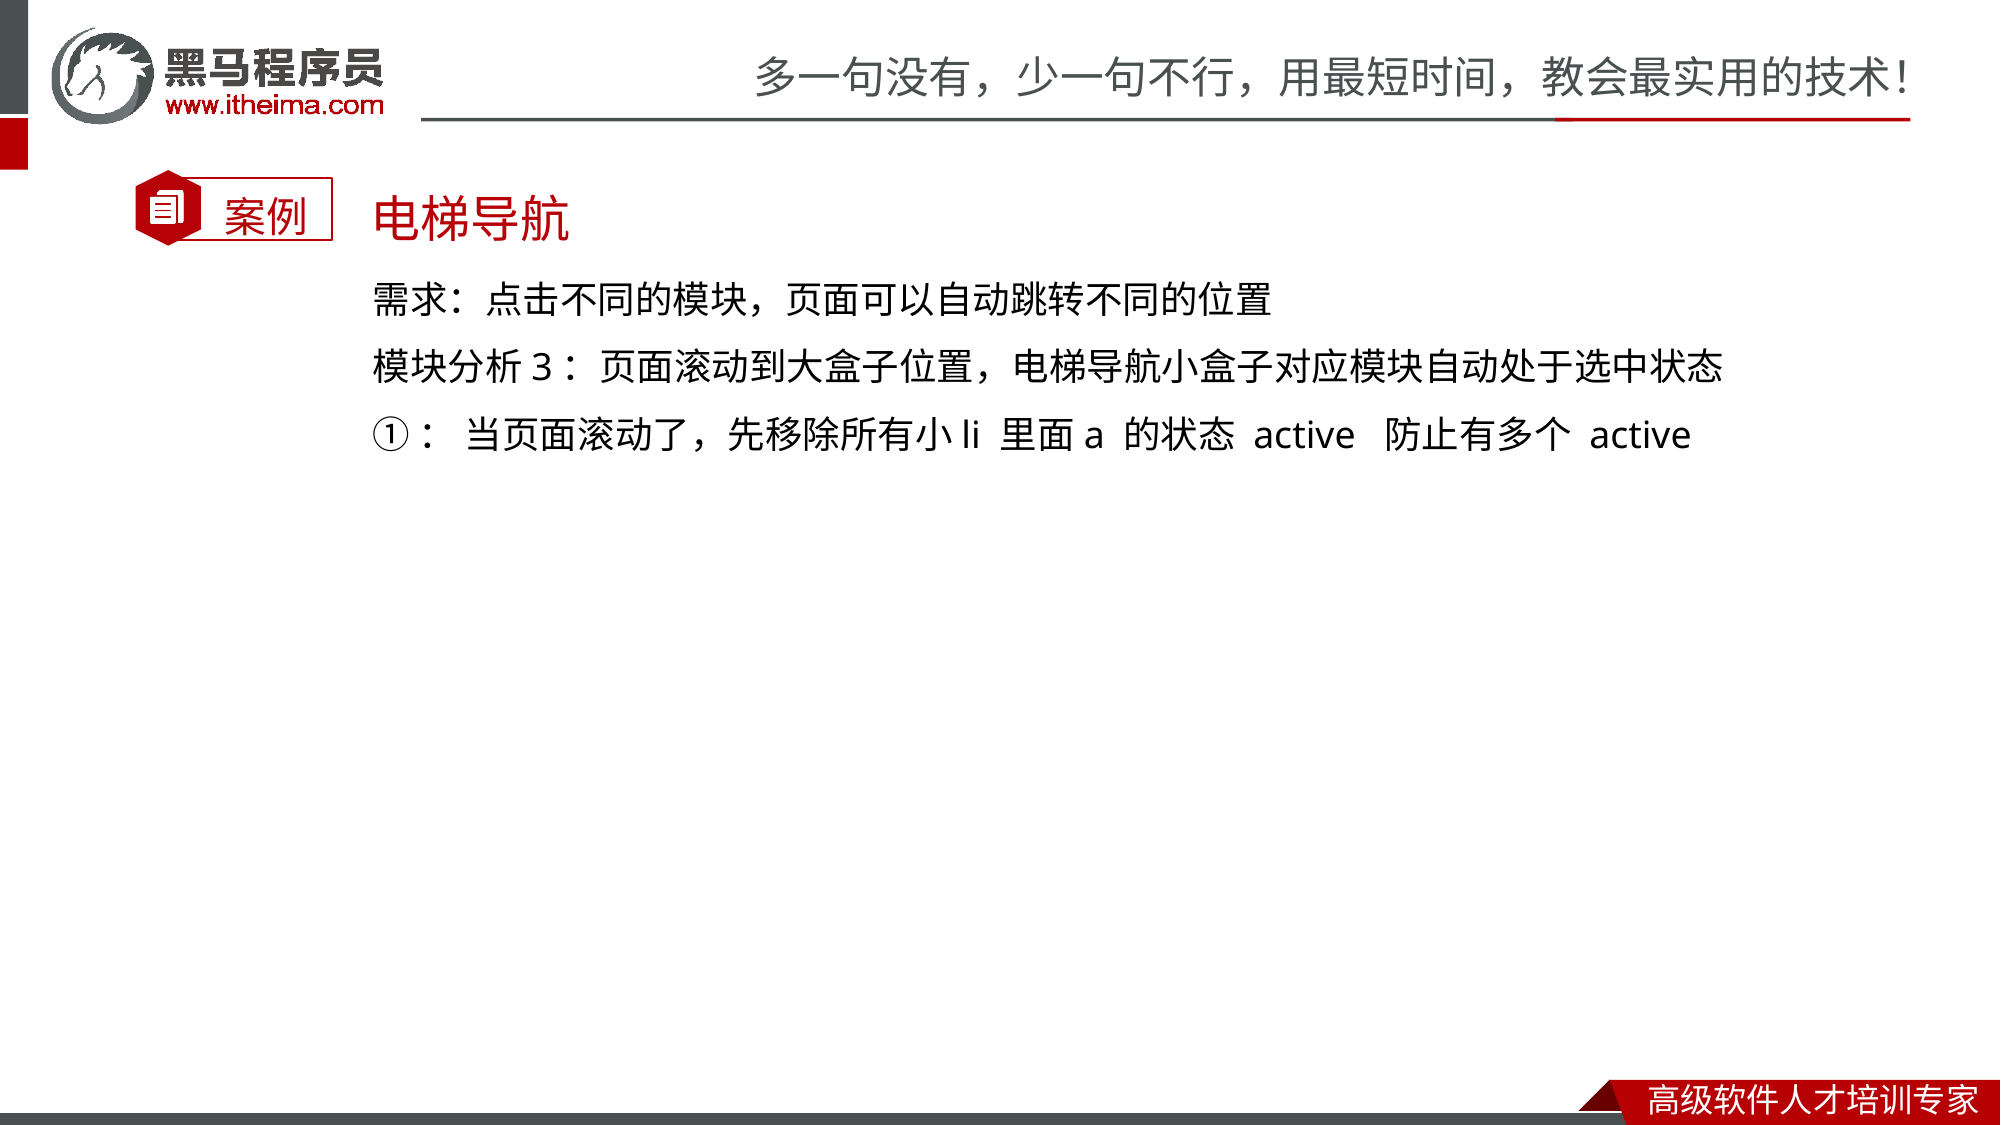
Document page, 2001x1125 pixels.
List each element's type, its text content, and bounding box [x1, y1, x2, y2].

text_box 需求：点击不同的模块，页面可以自动跳转不同的位置 模块分析3：页面滚动到大盒子位置，电梯导航小盒子对应模块自动处于选中状态 ①： 当页面滚动了，先移除所有小li 里面a 的状态 active 防止有多个 active [357, 245, 1980, 464]
picture [50, 26, 384, 125]
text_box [135, 158, 338, 246]
text_box 电梯导航 [355, 150, 1375, 255]
